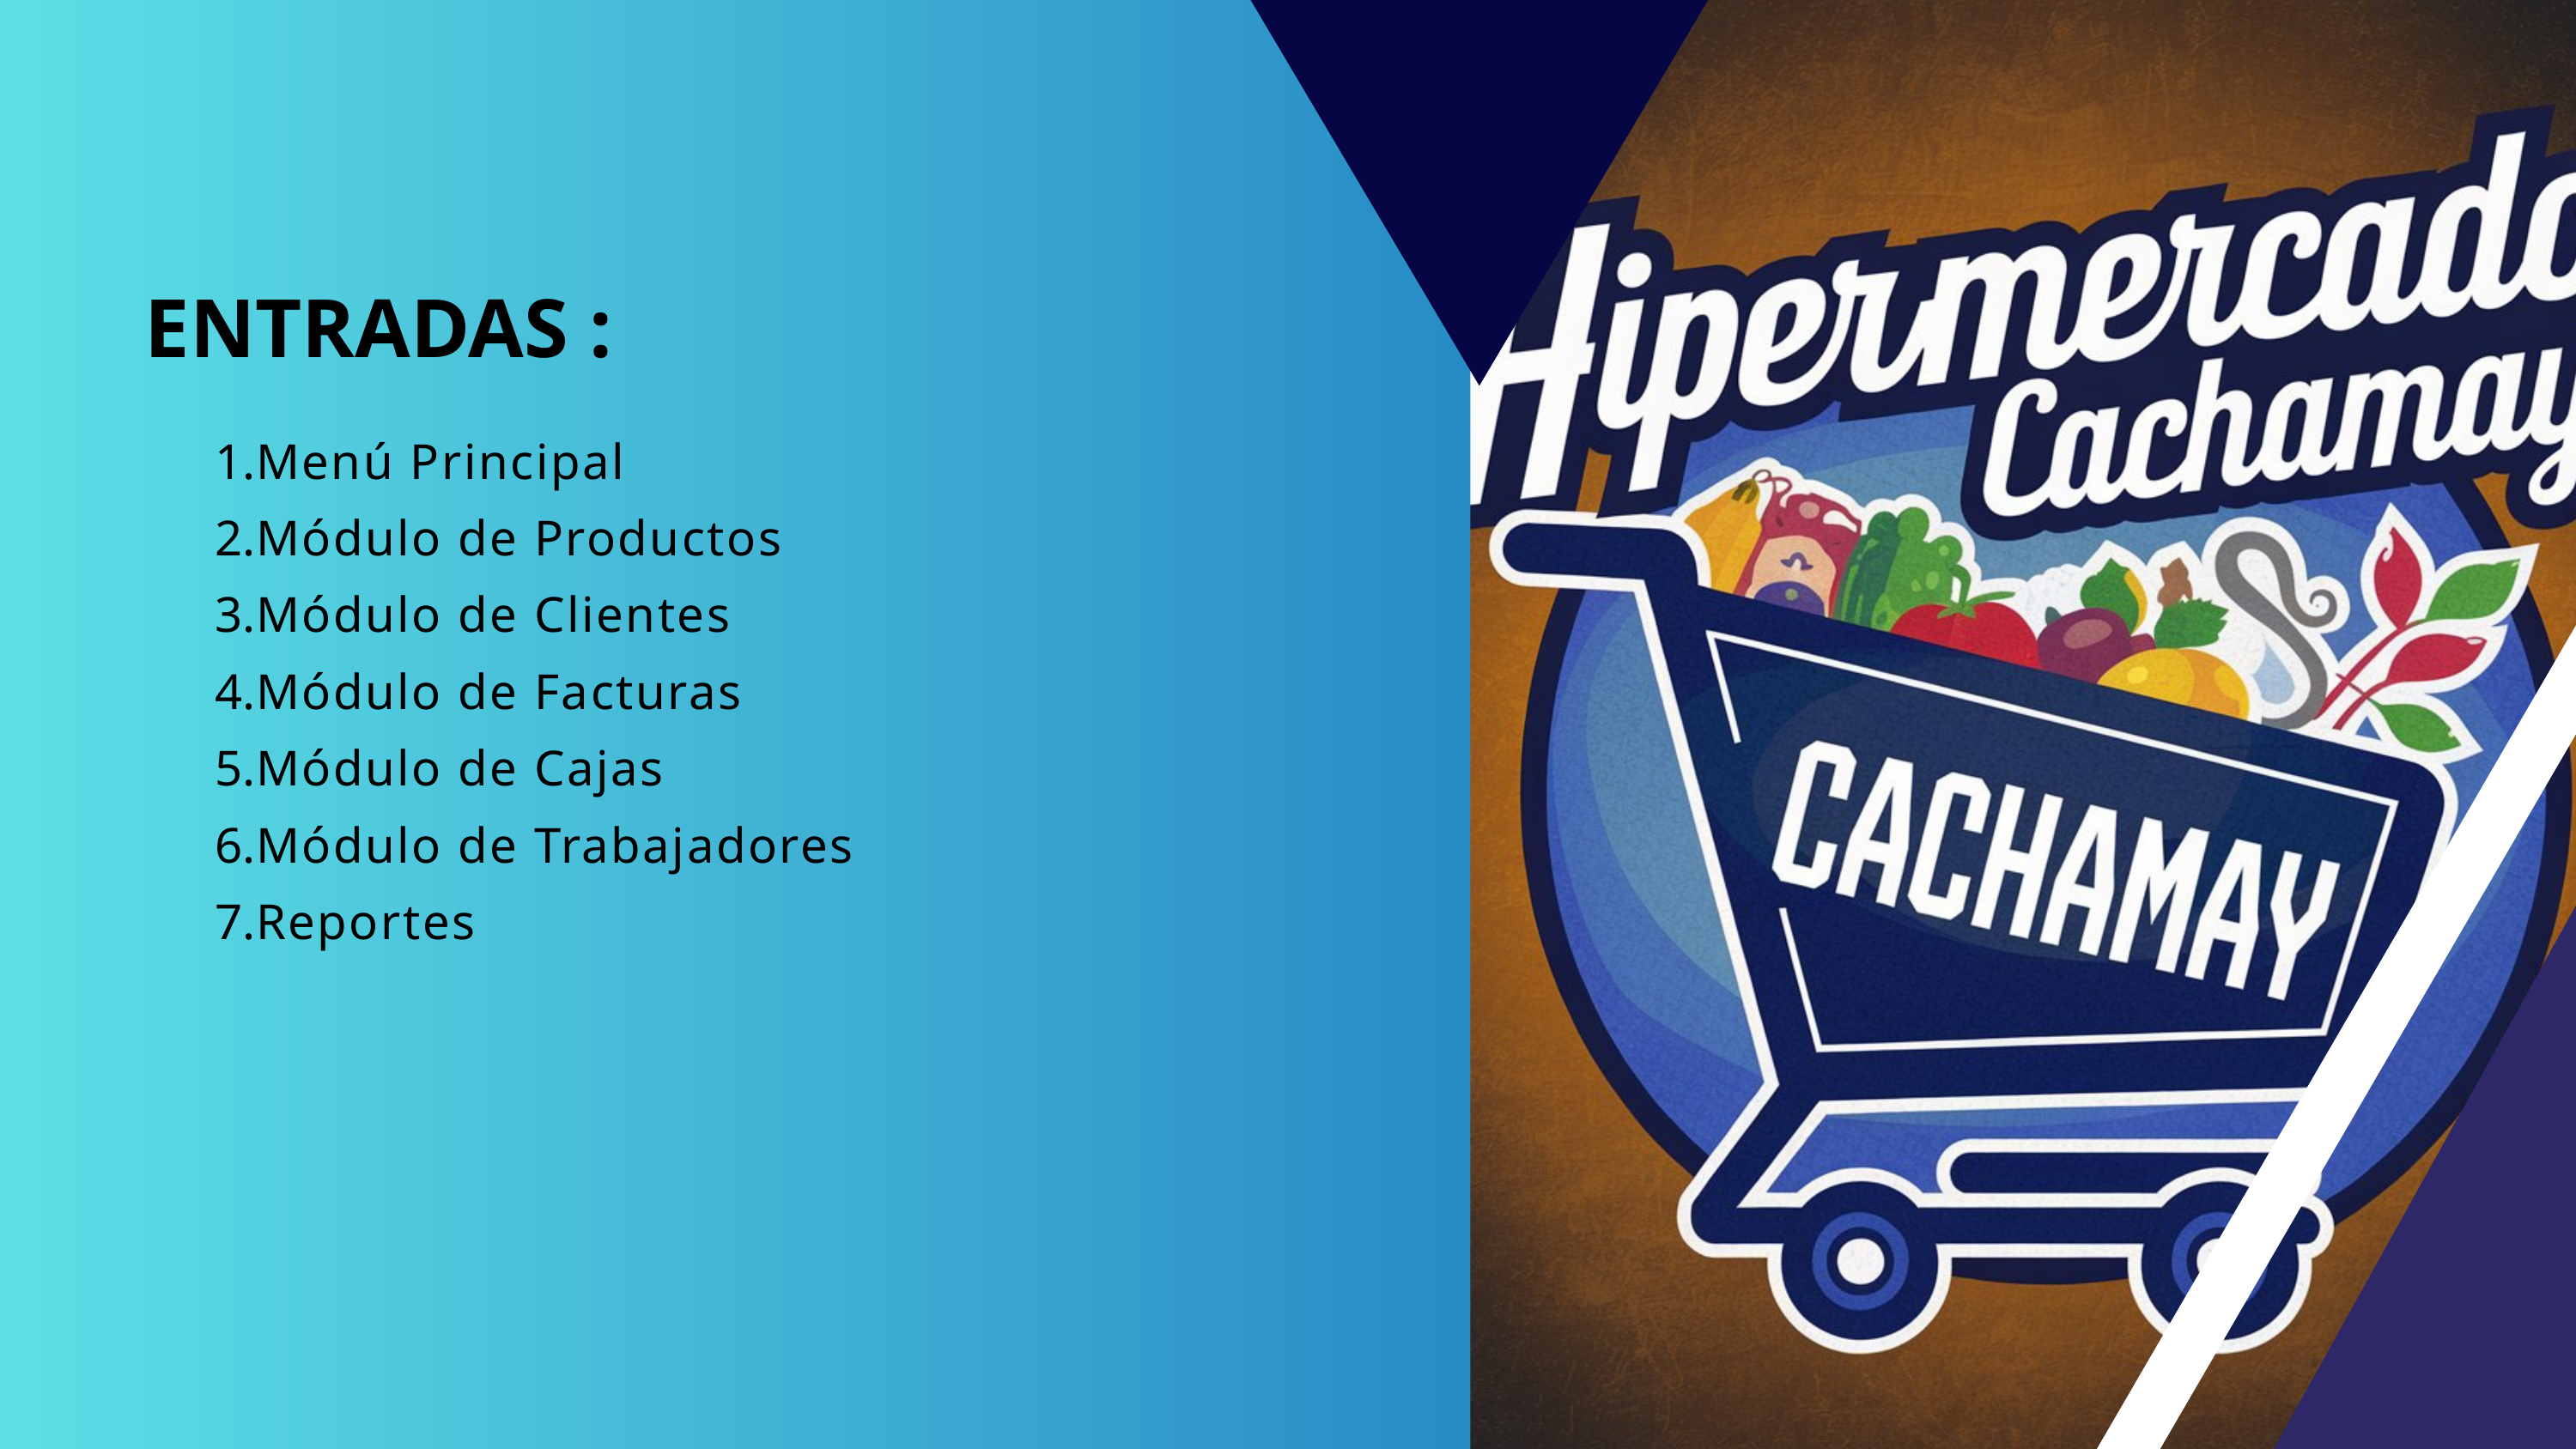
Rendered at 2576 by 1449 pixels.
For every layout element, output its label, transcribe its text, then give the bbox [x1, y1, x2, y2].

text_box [1470, 0, 2576, 1449]
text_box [2337, 221, 2393, 1449]
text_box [2368, 291, 2576, 1449]
text_box ENTRADAS : [144, 284, 1146, 373]
text_box Menú Principal Módulo de Productos Módulo de Clientes Módulo de Facturas Módulo de Cajas Módulo de Trabajadores Reportes [173, 411, 1262, 1027]
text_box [1193, 0, 1765, 386]
